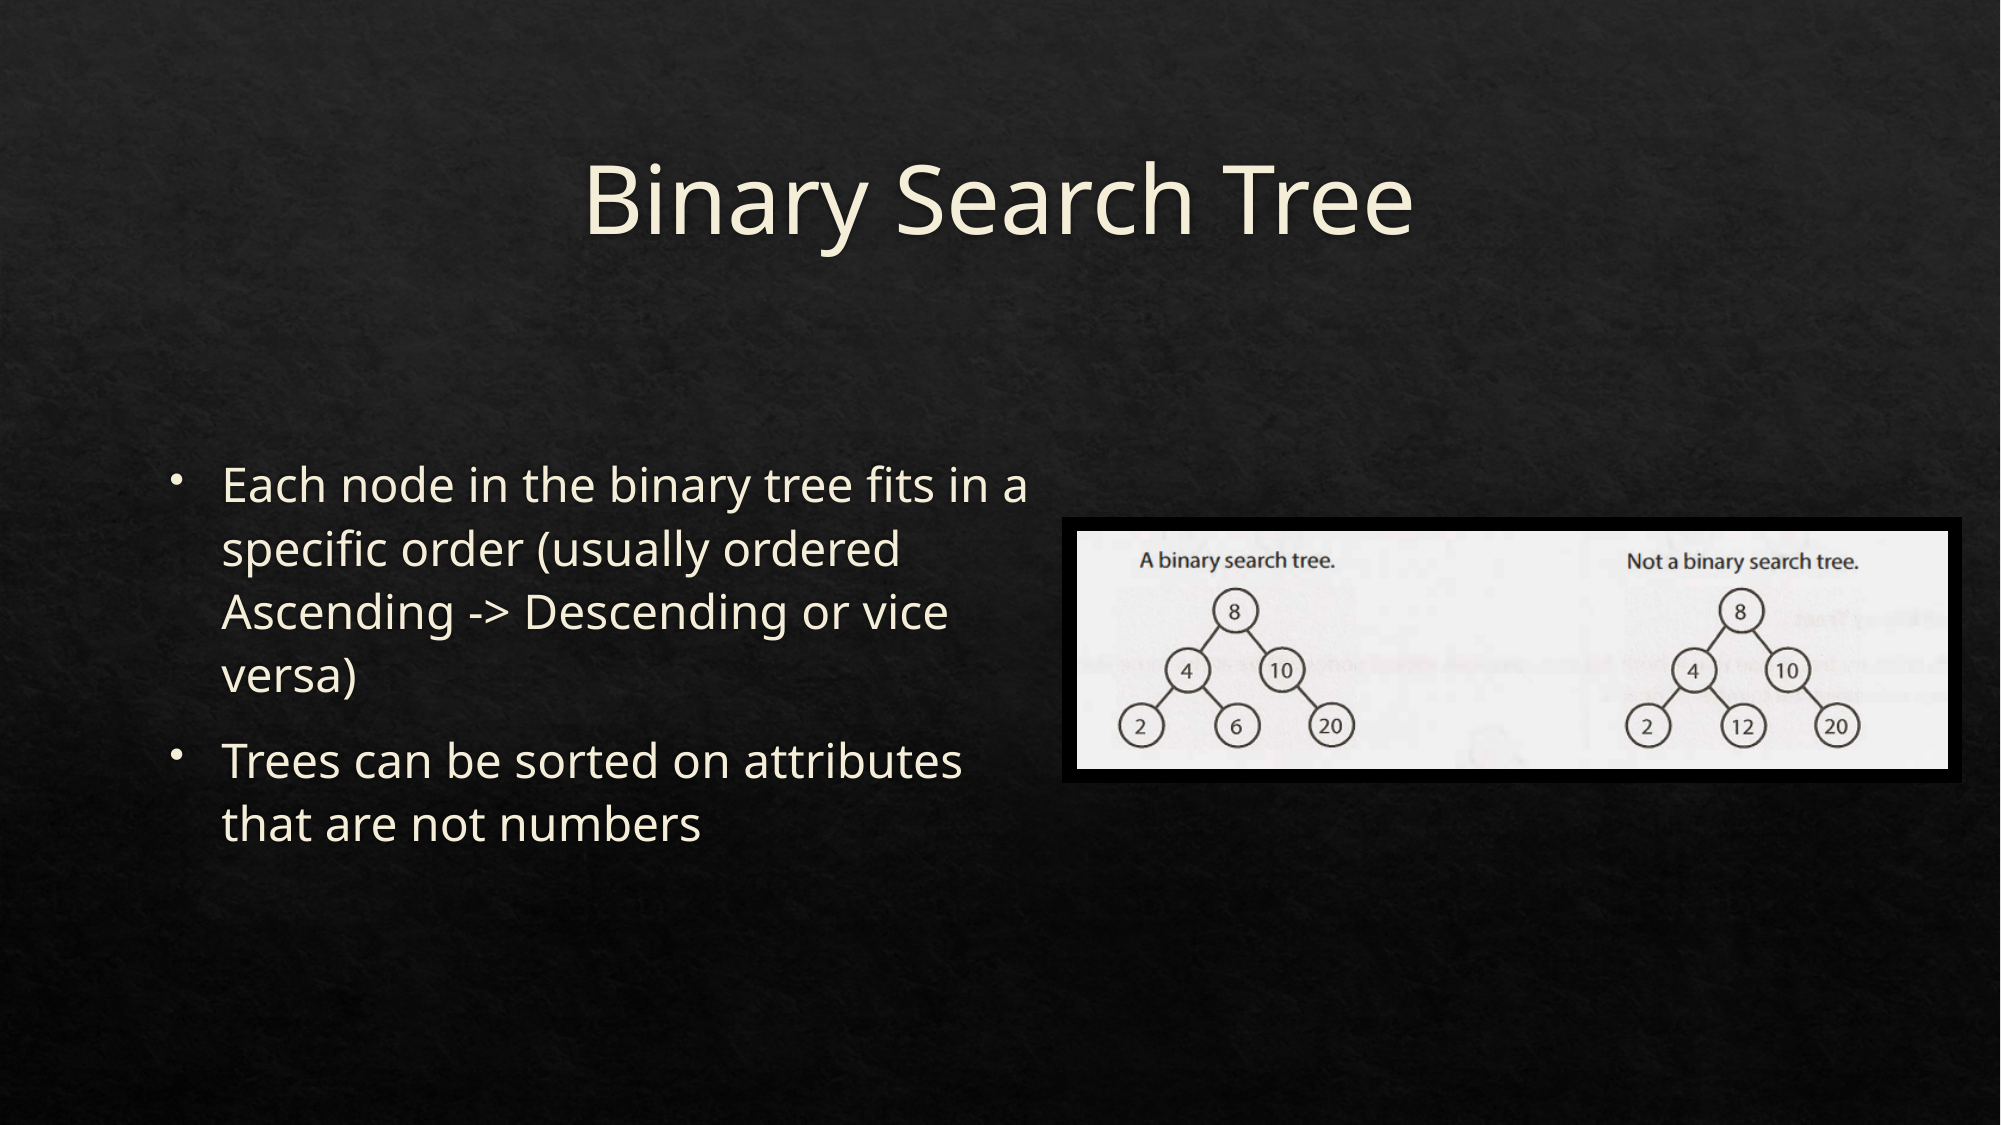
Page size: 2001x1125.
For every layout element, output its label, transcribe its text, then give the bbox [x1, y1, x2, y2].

title Binary Search Tree [149, 99, 1849, 307]
list Each node in the binary tree fits in a specific order (usually ordered Ascending -> Descending or vice versa) Trees can be sorted on attributes that are not numbers [149, 349, 1060, 950]
text_box [0, 0, 2000, 1125]
picture [1076, 530, 1948, 769]
